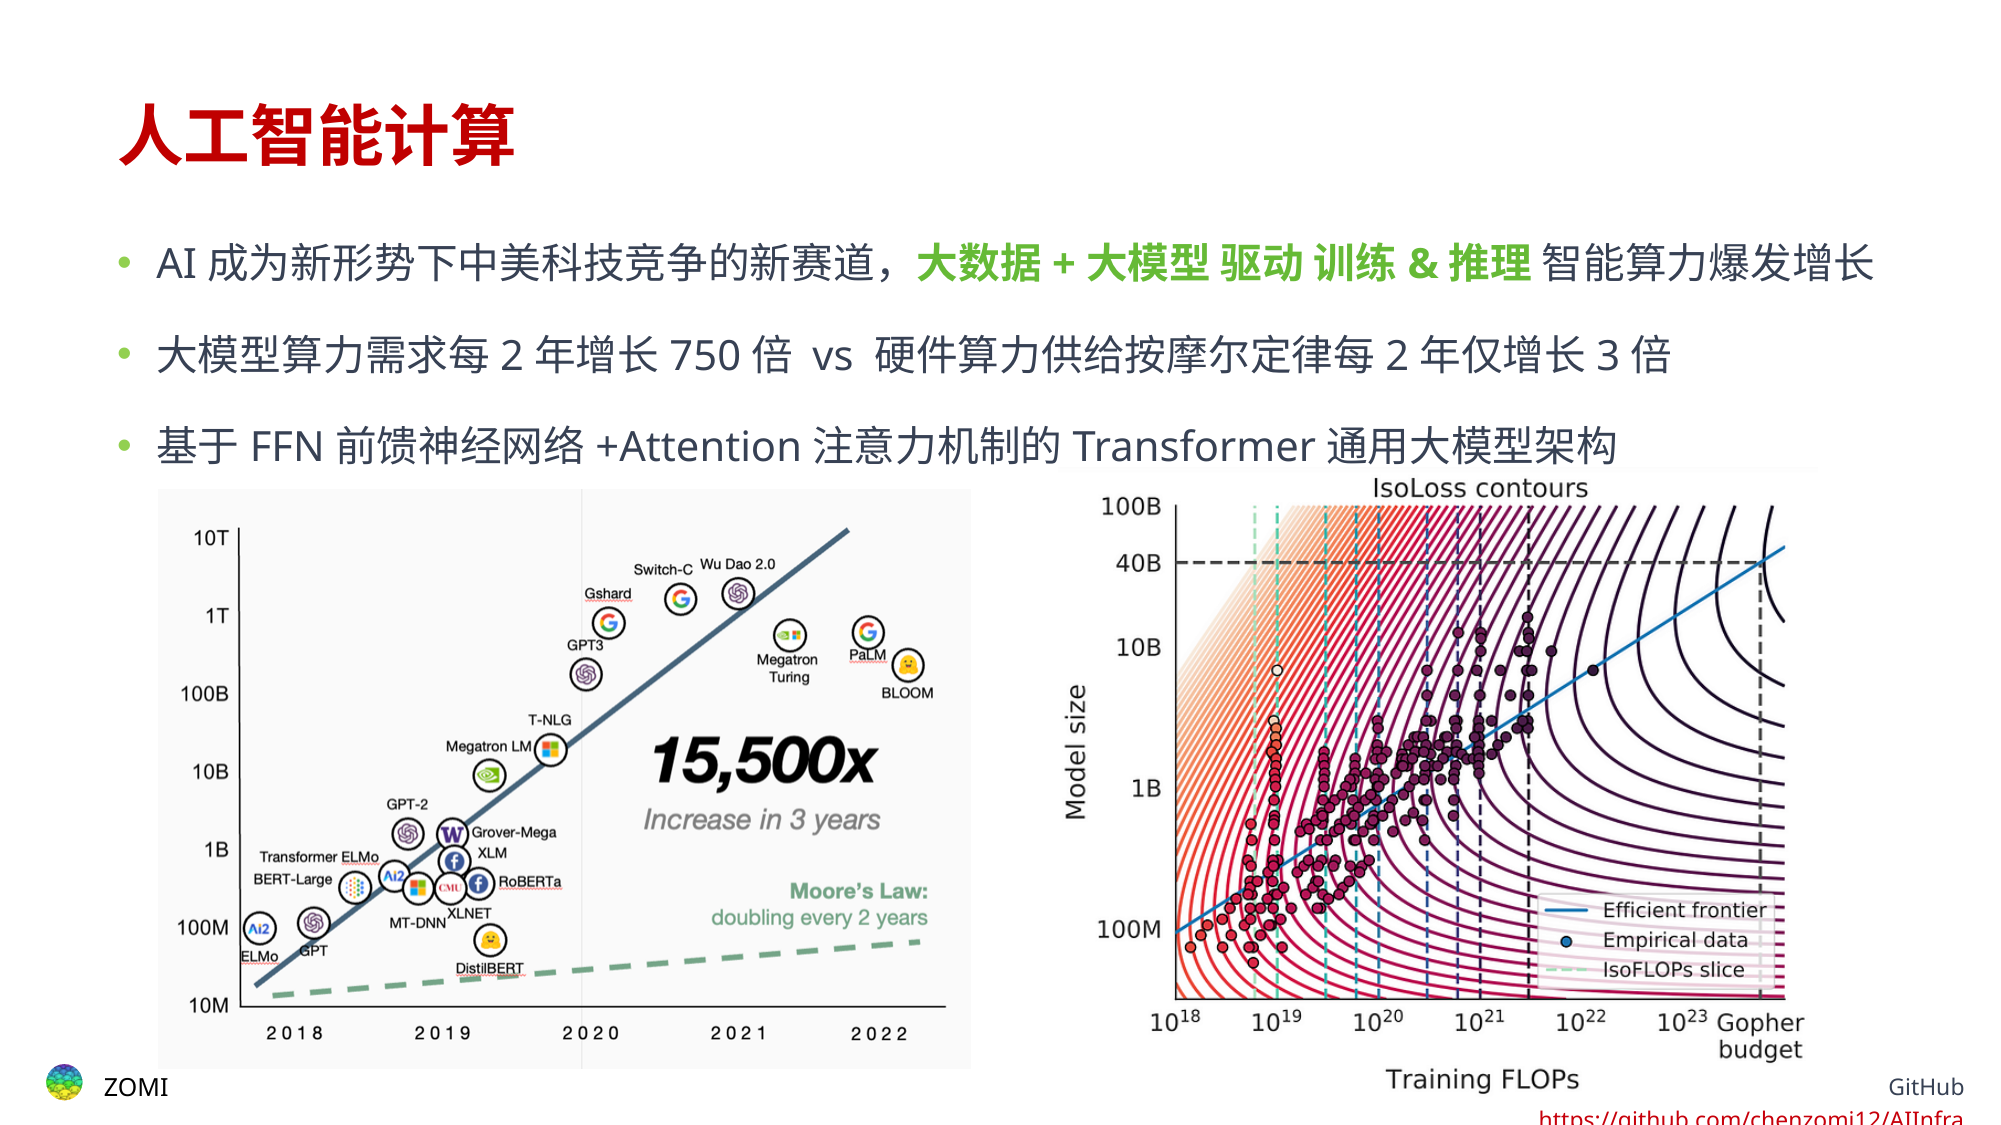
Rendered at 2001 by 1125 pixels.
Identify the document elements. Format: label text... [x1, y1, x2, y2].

picture [1058, 467, 1819, 1105]
title 人工智能计算 [102, 85, 1901, 183]
picture [158, 489, 971, 1069]
picture [47, 1065, 82, 1100]
list AI成为新形势下中美科技竞争的新赛道，大数据+大模型 驱动 训练&推理 智能算力爆发增长 大模型算力需求每2年增长750倍 vs 硬件算力供给按摩尔定律每2年仅增长3倍 基于FFN前馈神经网络+Attention注意力机制的Transformer通用大模型架构 [102, 204, 1901, 1043]
